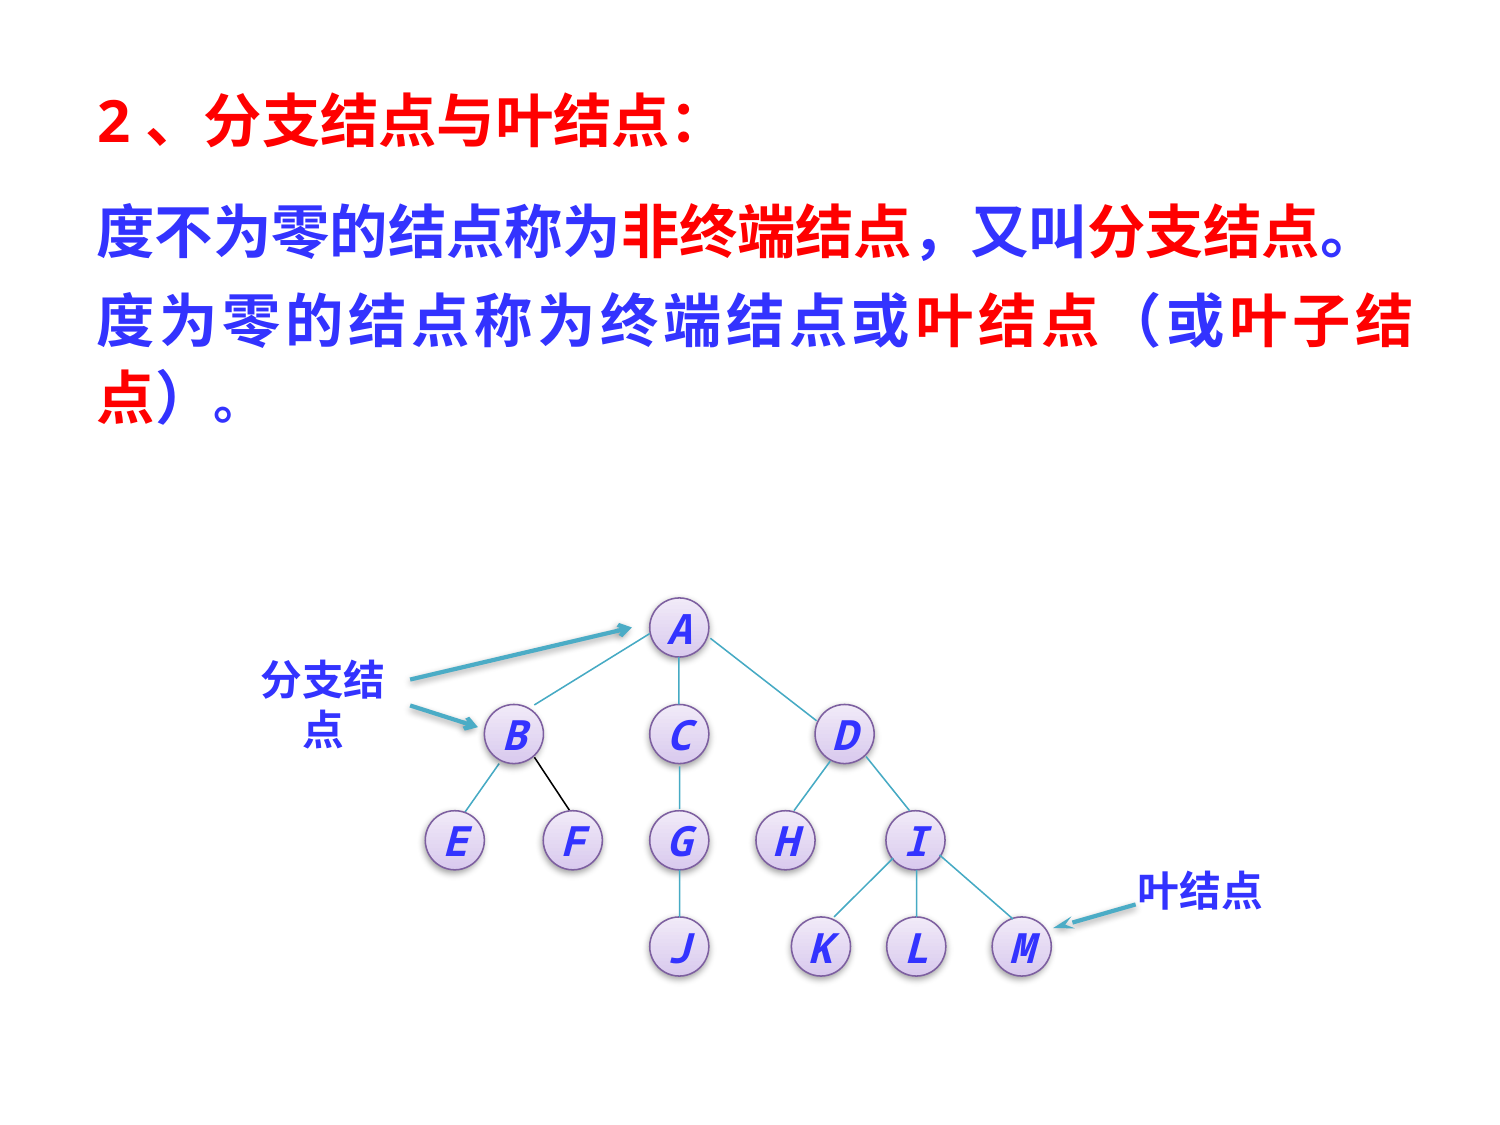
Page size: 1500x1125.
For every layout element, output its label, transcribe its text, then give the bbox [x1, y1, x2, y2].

text_box 叶结点 [1112, 857, 1290, 923]
text_box [1071, 909, 1112, 925]
text_box 2、分支结点与叶结点： 度不为零的结点称为非终端结点，又叫分支结点。 度为零的结点称为终端结点或叶结点（或叶子结点）。 [82, 70, 1429, 439]
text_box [424, 597, 1052, 977]
text_box 分支结点 [234, 646, 412, 762]
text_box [409, 705, 419, 728]
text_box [409, 627, 633, 680]
text_box [1056, 916, 1075, 929]
